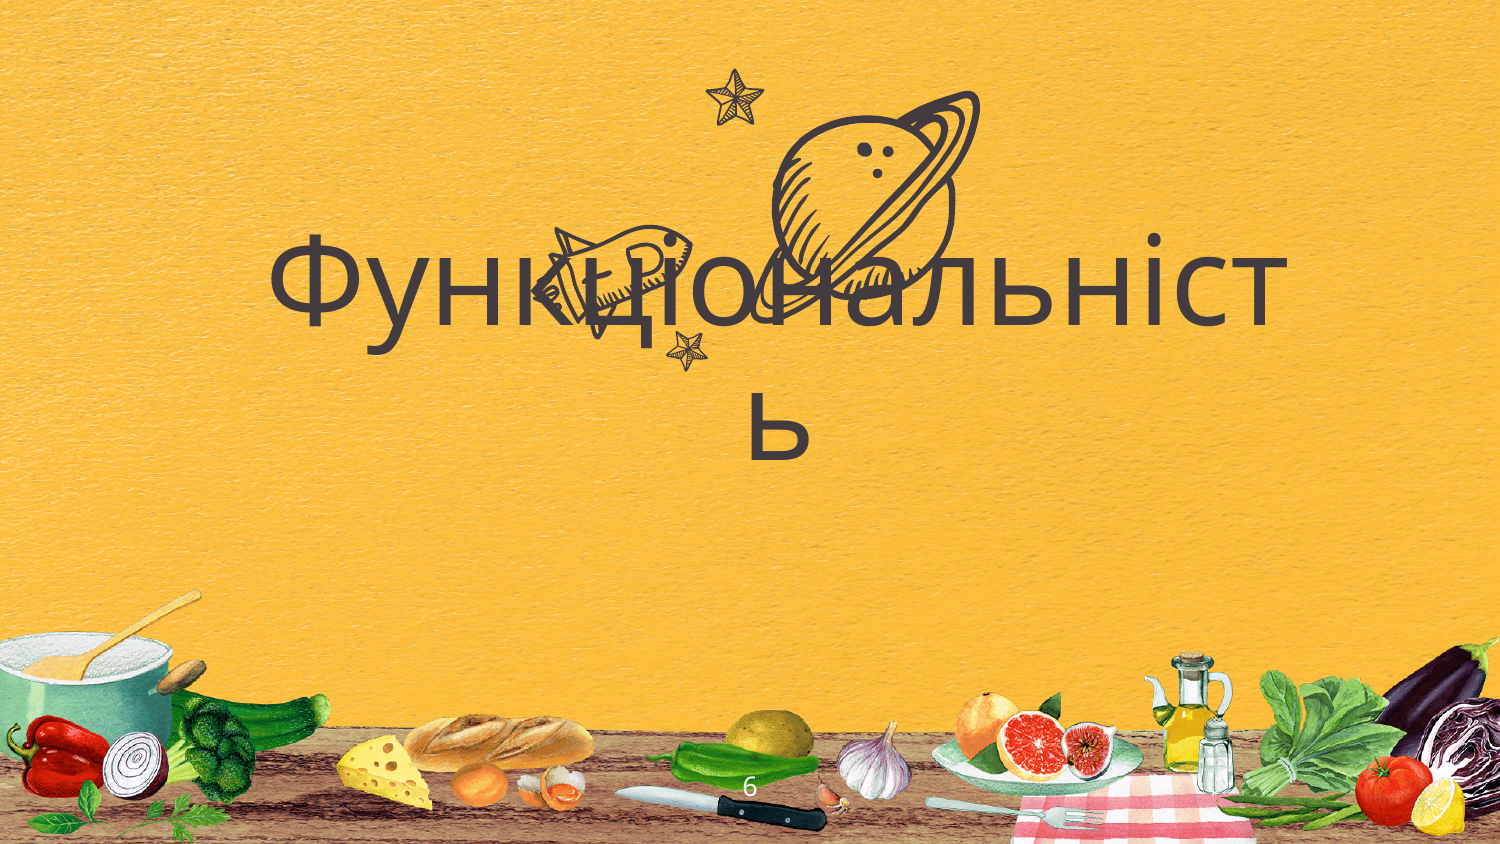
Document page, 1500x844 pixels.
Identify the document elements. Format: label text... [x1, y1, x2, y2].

slide_number 6 [705, 732, 795, 844]
text_box [750, 90, 980, 324]
picture [0, 0, 1500, 844]
title Функціональність [245, 297, 1312, 488]
text_box [532, 285, 562, 311]
text_box [536, 274, 552, 285]
text_box [548, 224, 693, 340]
text_box [666, 330, 708, 372]
text_box [705, 68, 765, 126]
